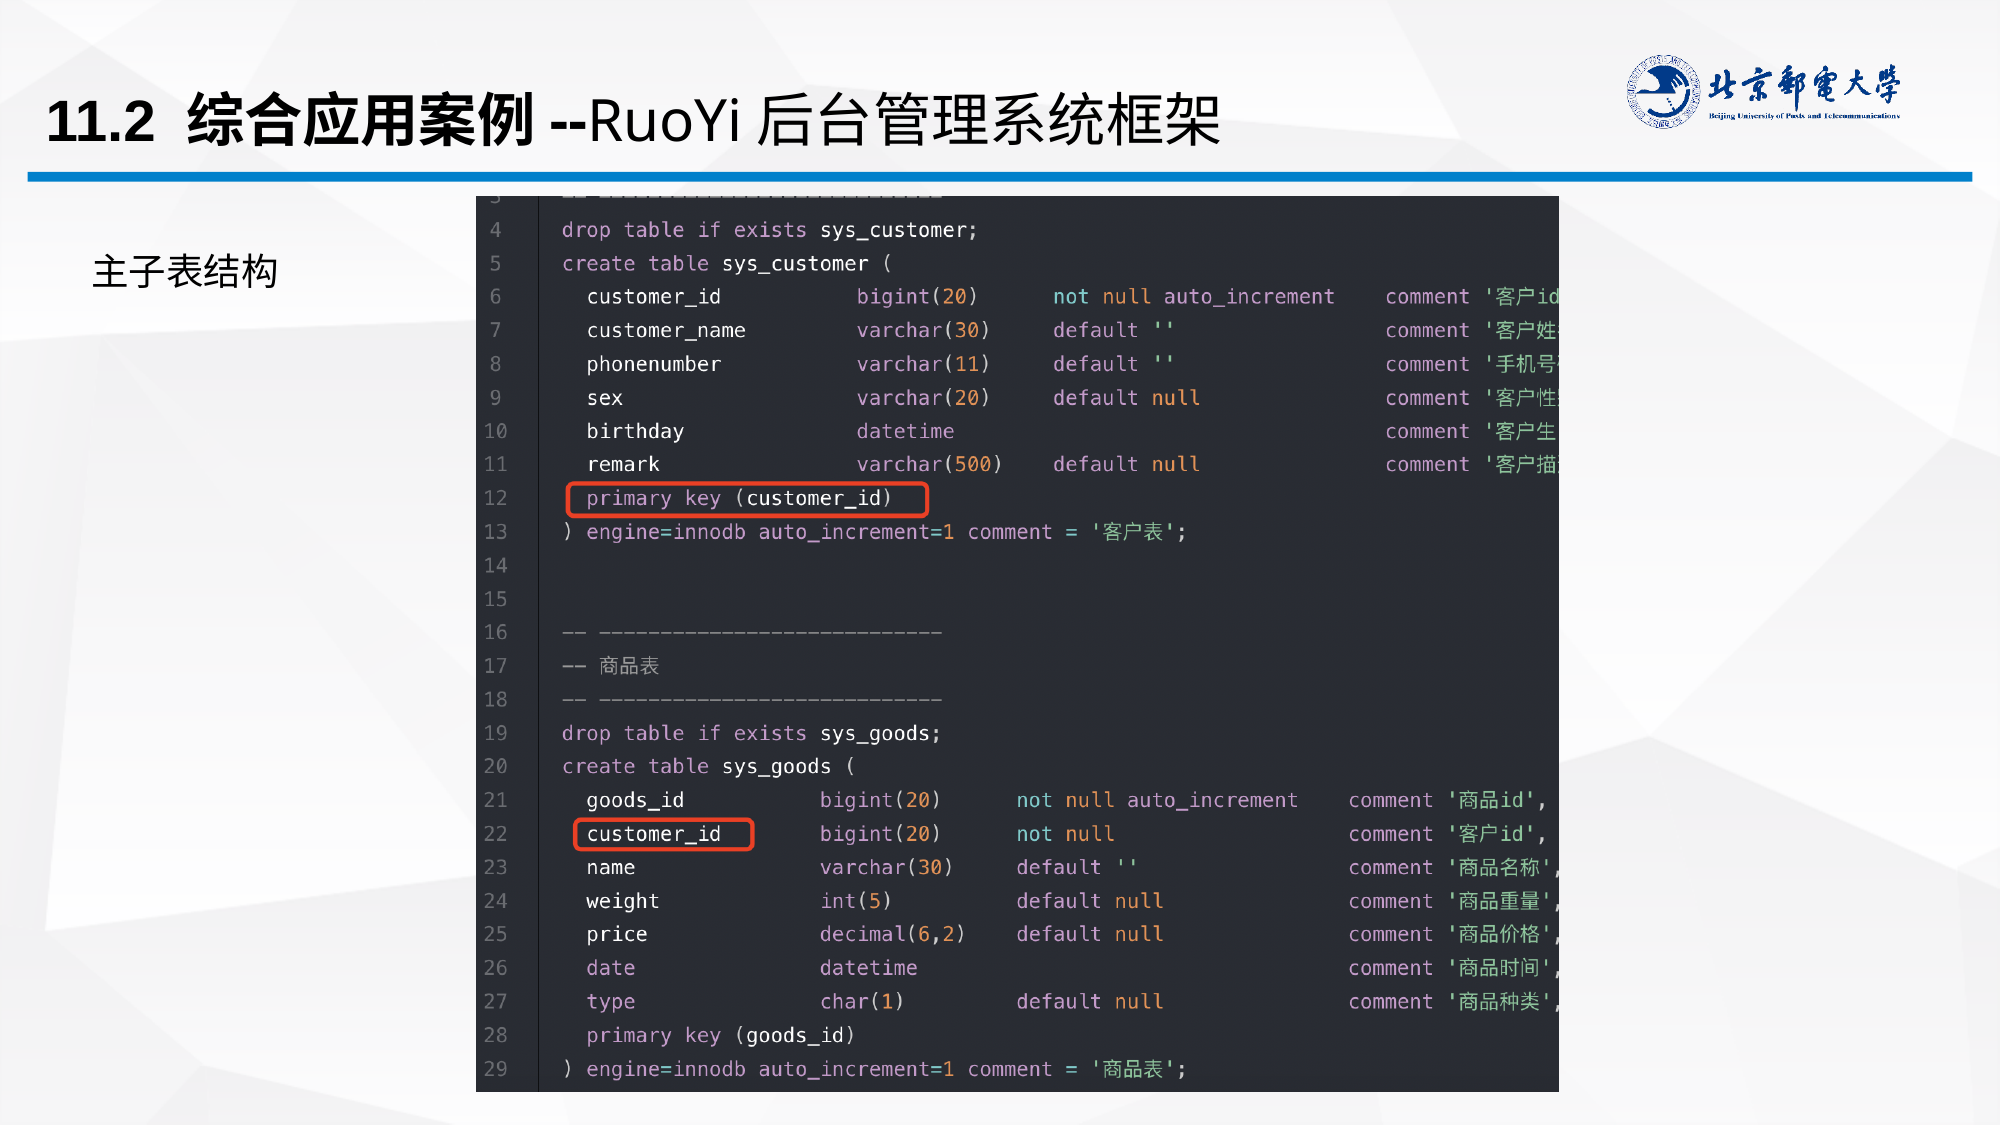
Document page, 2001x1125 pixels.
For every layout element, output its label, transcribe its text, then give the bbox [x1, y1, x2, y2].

title 11.2 综合应用案例--RuoYi后台管理系统框架 [30, 48, 1311, 197]
text_box 主子表结构 [76, 240, 294, 301]
picture [0, 0, 2000, 1125]
